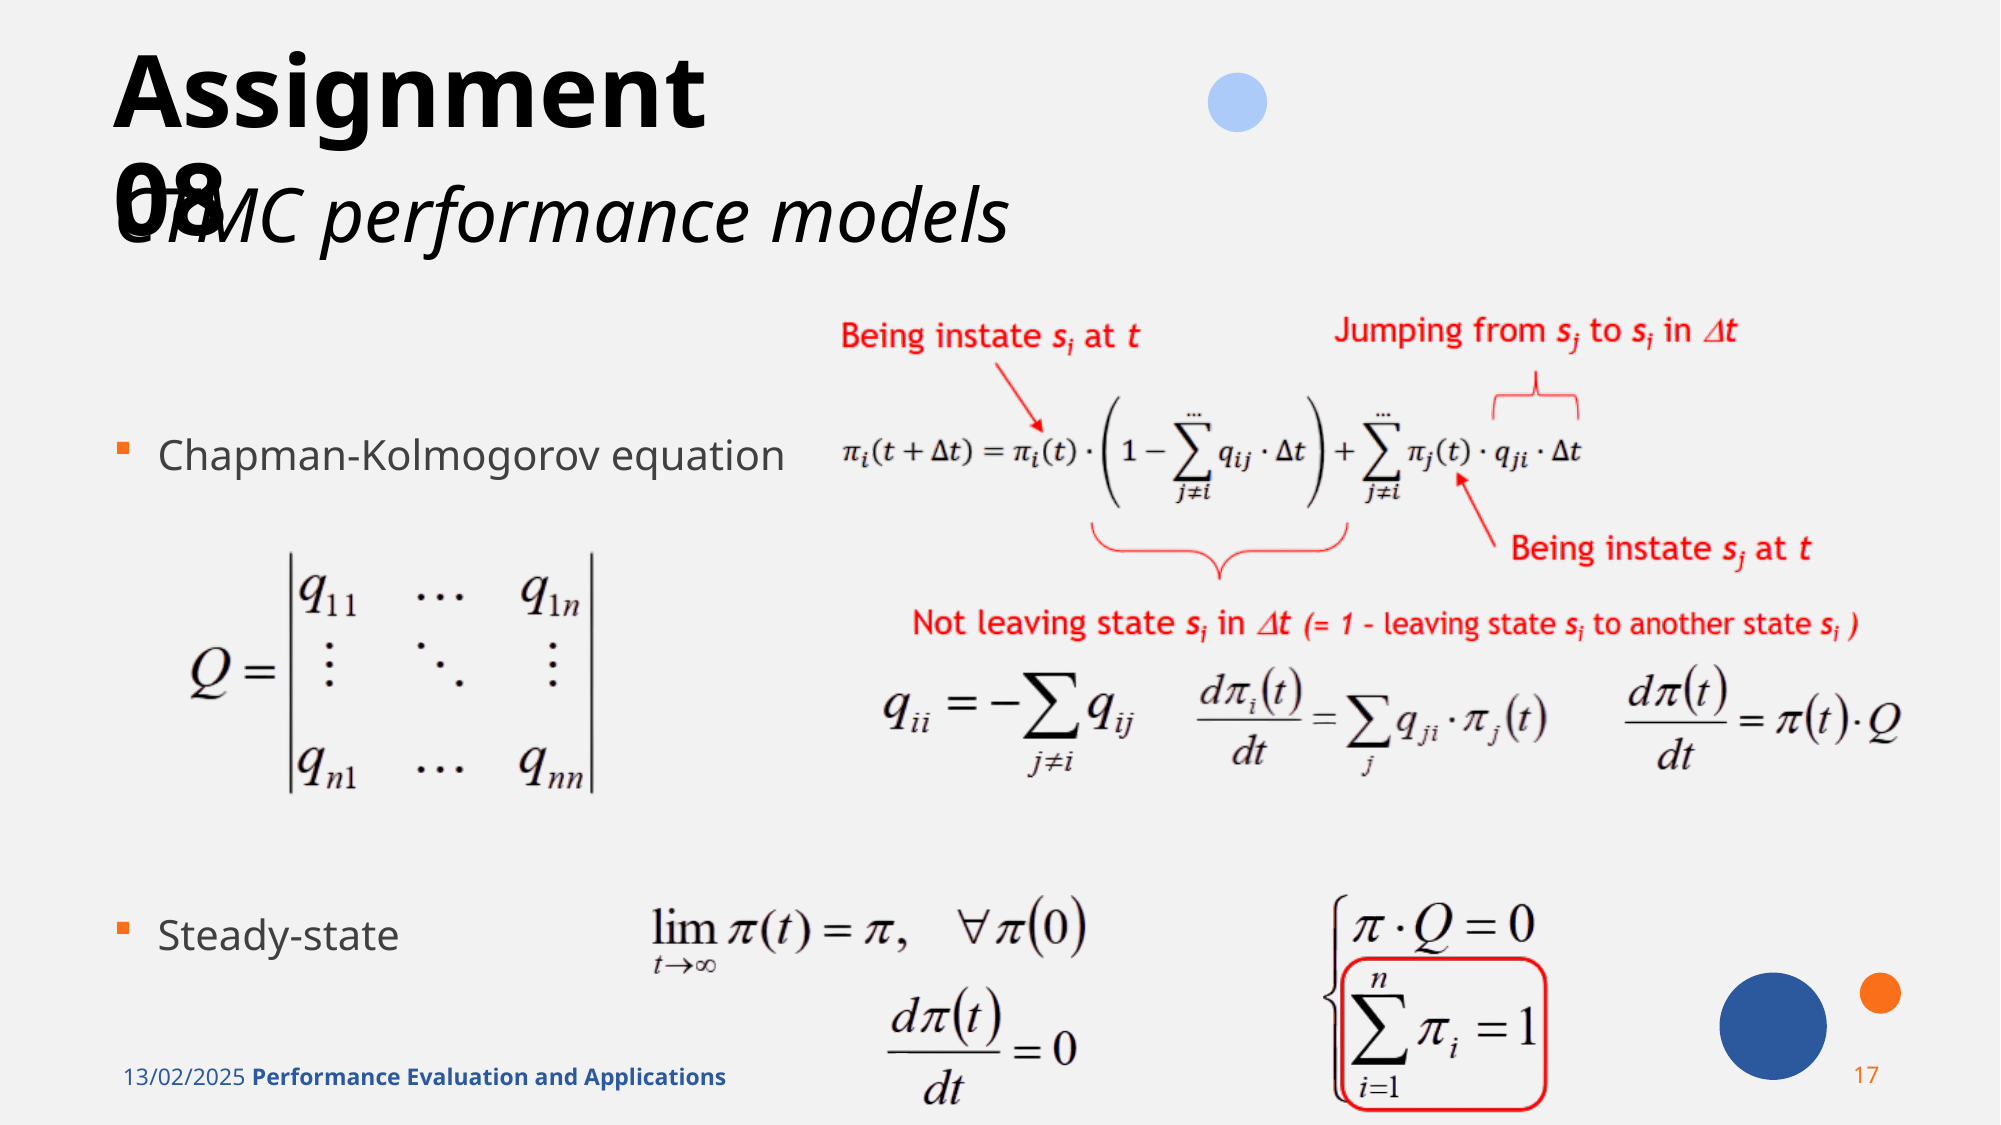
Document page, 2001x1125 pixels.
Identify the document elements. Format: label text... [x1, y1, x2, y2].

title Assignment 08 [98, 34, 801, 170]
picture [174, 530, 622, 820]
list Chapman-Kolmogorov equation Steady-state [98, 396, 941, 981]
picture [647, 894, 1091, 1119]
text_box CTMC performance models [98, 170, 1375, 307]
picture [873, 657, 1137, 784]
picture [1184, 652, 1565, 790]
picture [826, 306, 1923, 784]
picture [1323, 888, 1559, 1119]
